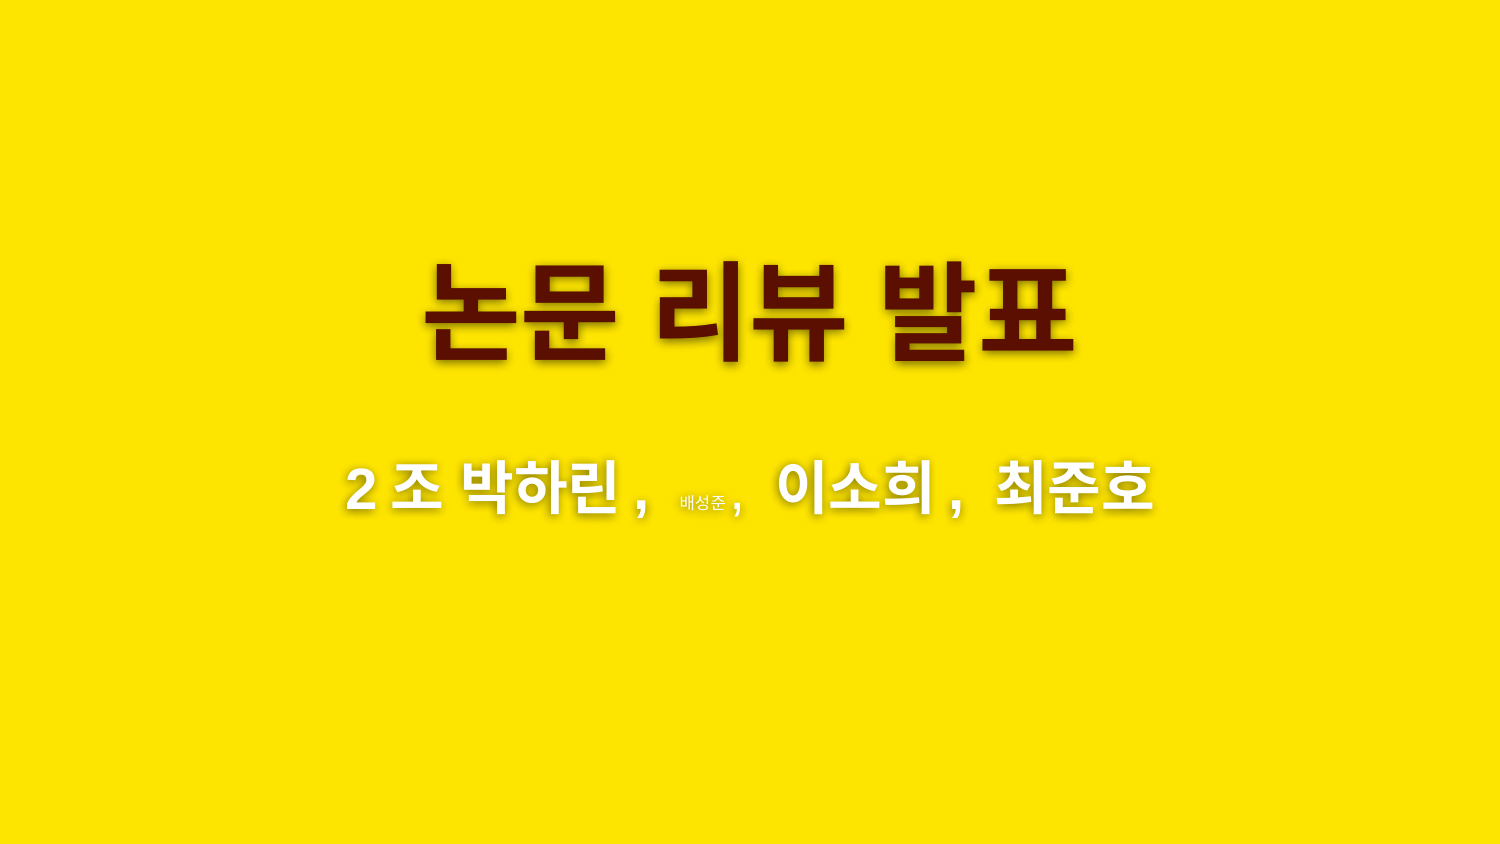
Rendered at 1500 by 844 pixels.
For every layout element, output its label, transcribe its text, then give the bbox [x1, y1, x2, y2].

title 논문 리뷰 발표 [51, 53, 1449, 391]
subtitle 2조 박하린, 배성준, 이소희, 최준호 [51, 442, 1449, 759]
